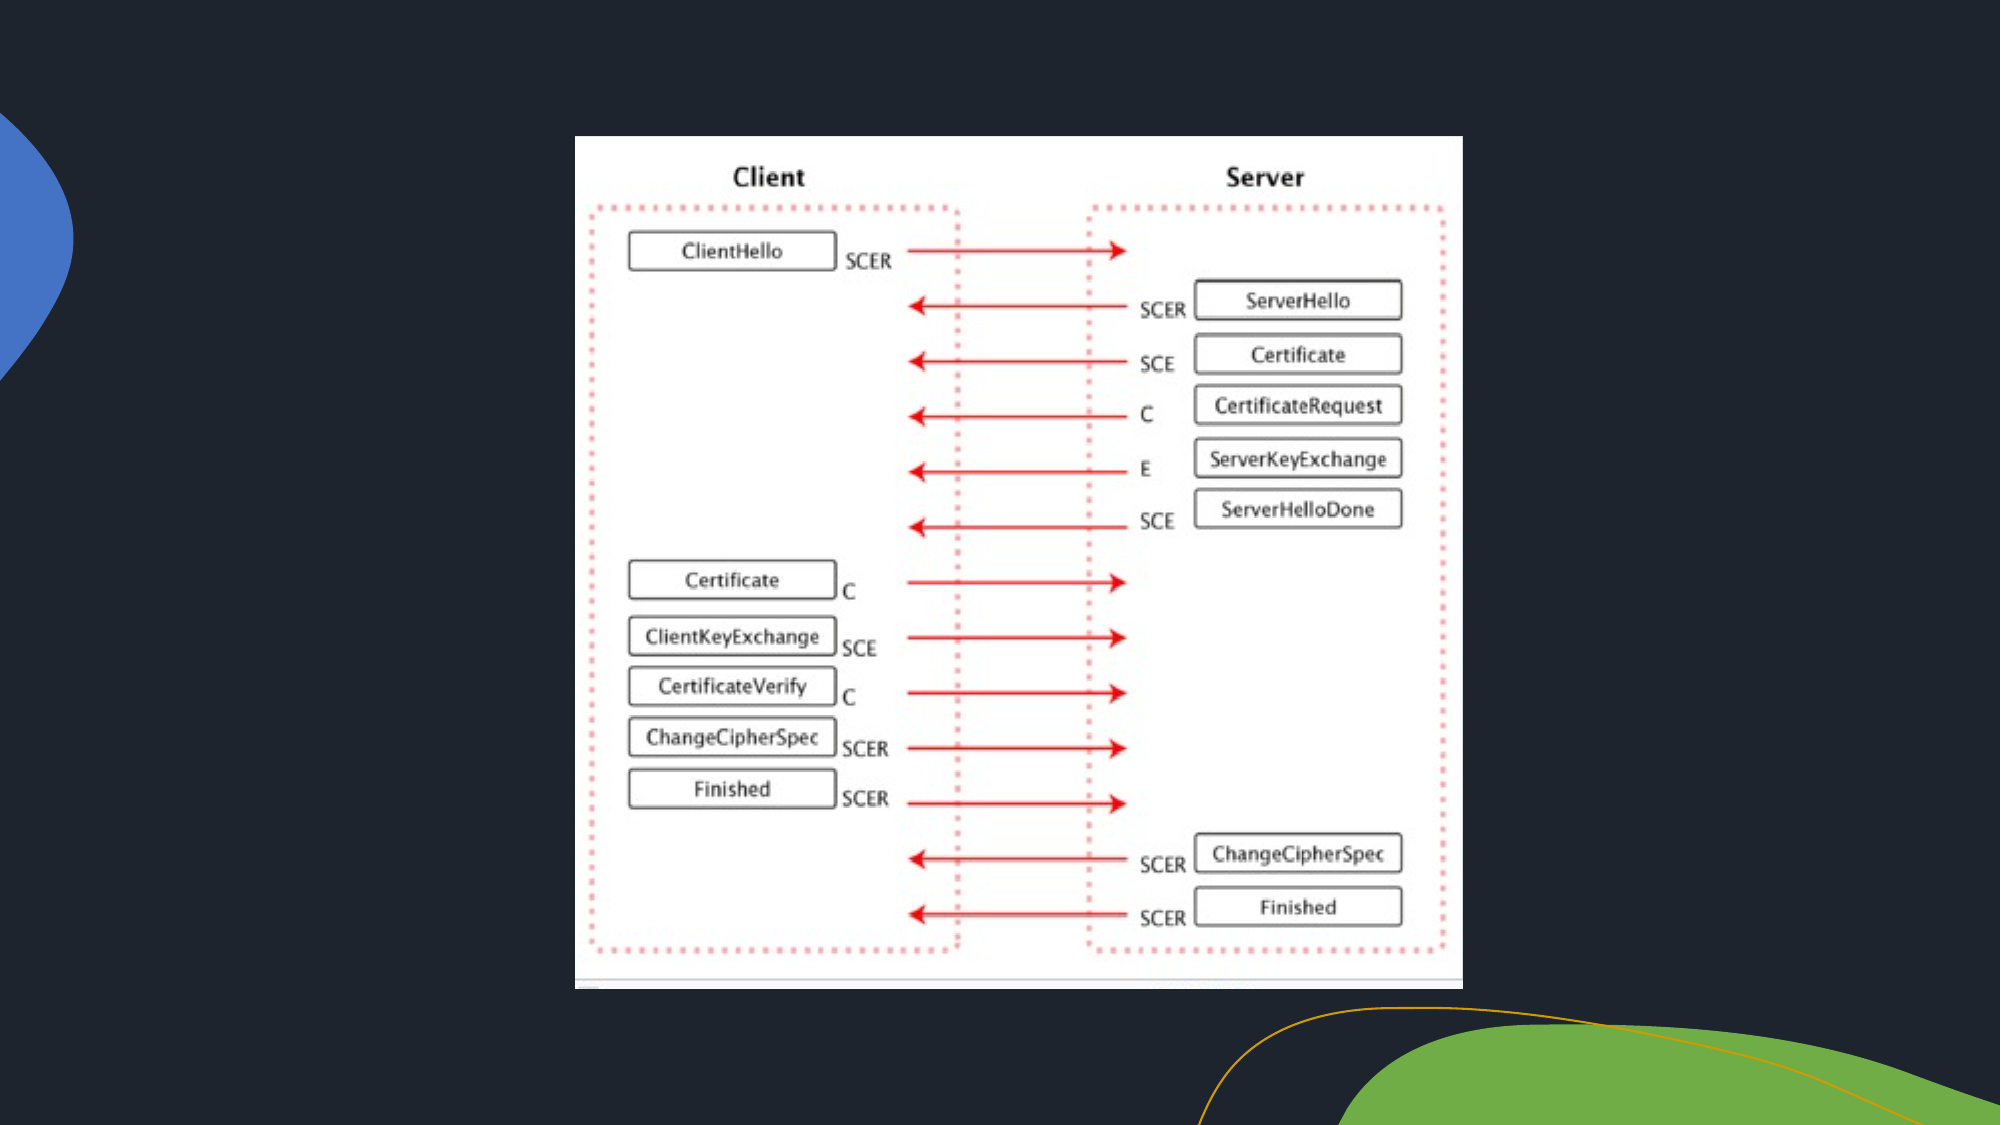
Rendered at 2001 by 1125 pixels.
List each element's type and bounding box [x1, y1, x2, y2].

list [575, 136, 1463, 989]
